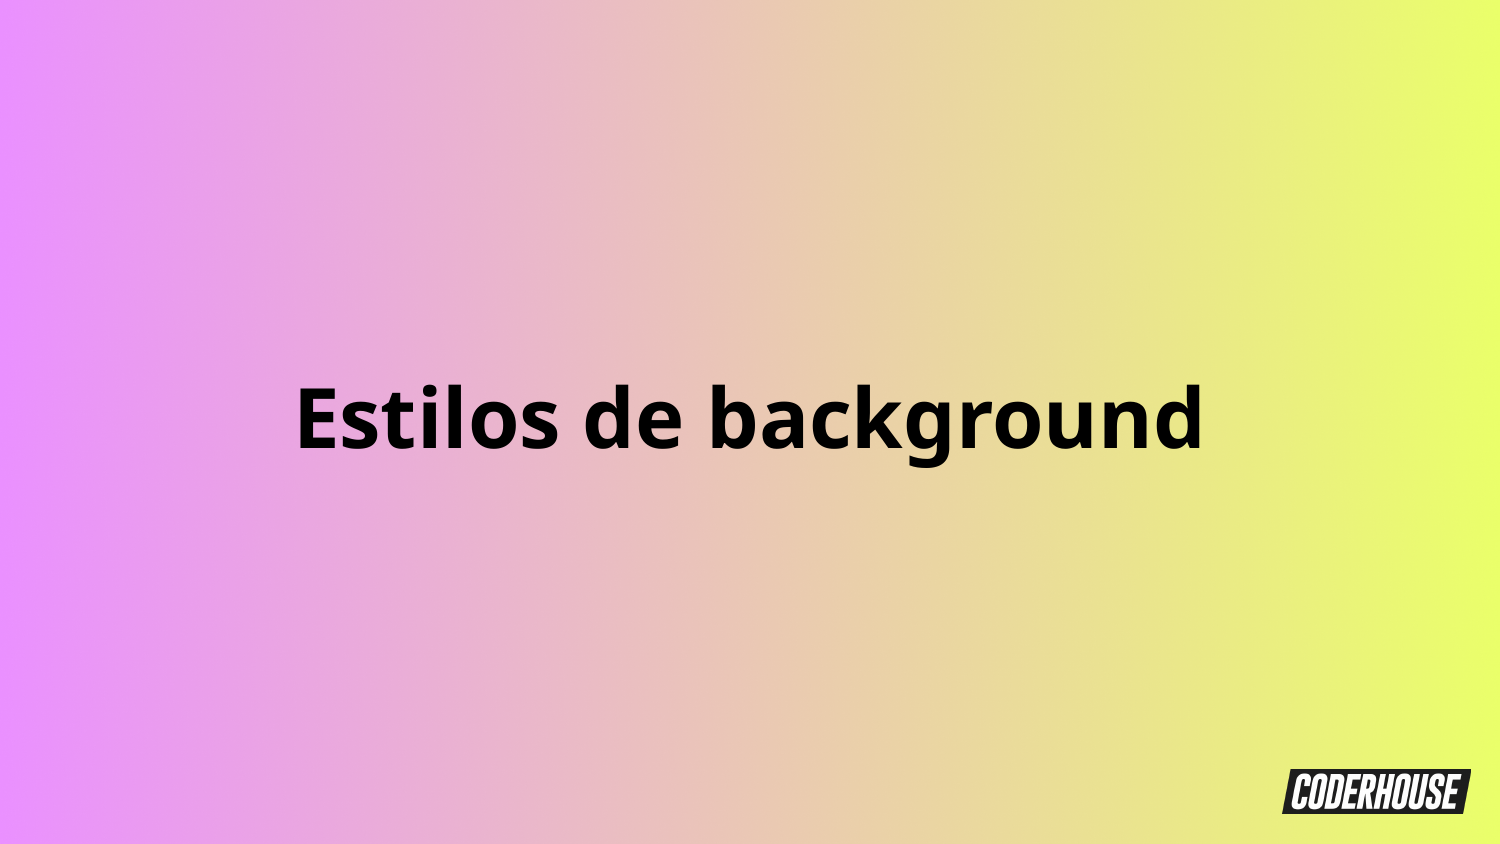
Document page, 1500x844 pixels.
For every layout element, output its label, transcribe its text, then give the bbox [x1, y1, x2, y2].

picture [0, 0, 1500, 844]
text_box Estilos de background [239, 361, 1261, 482]
